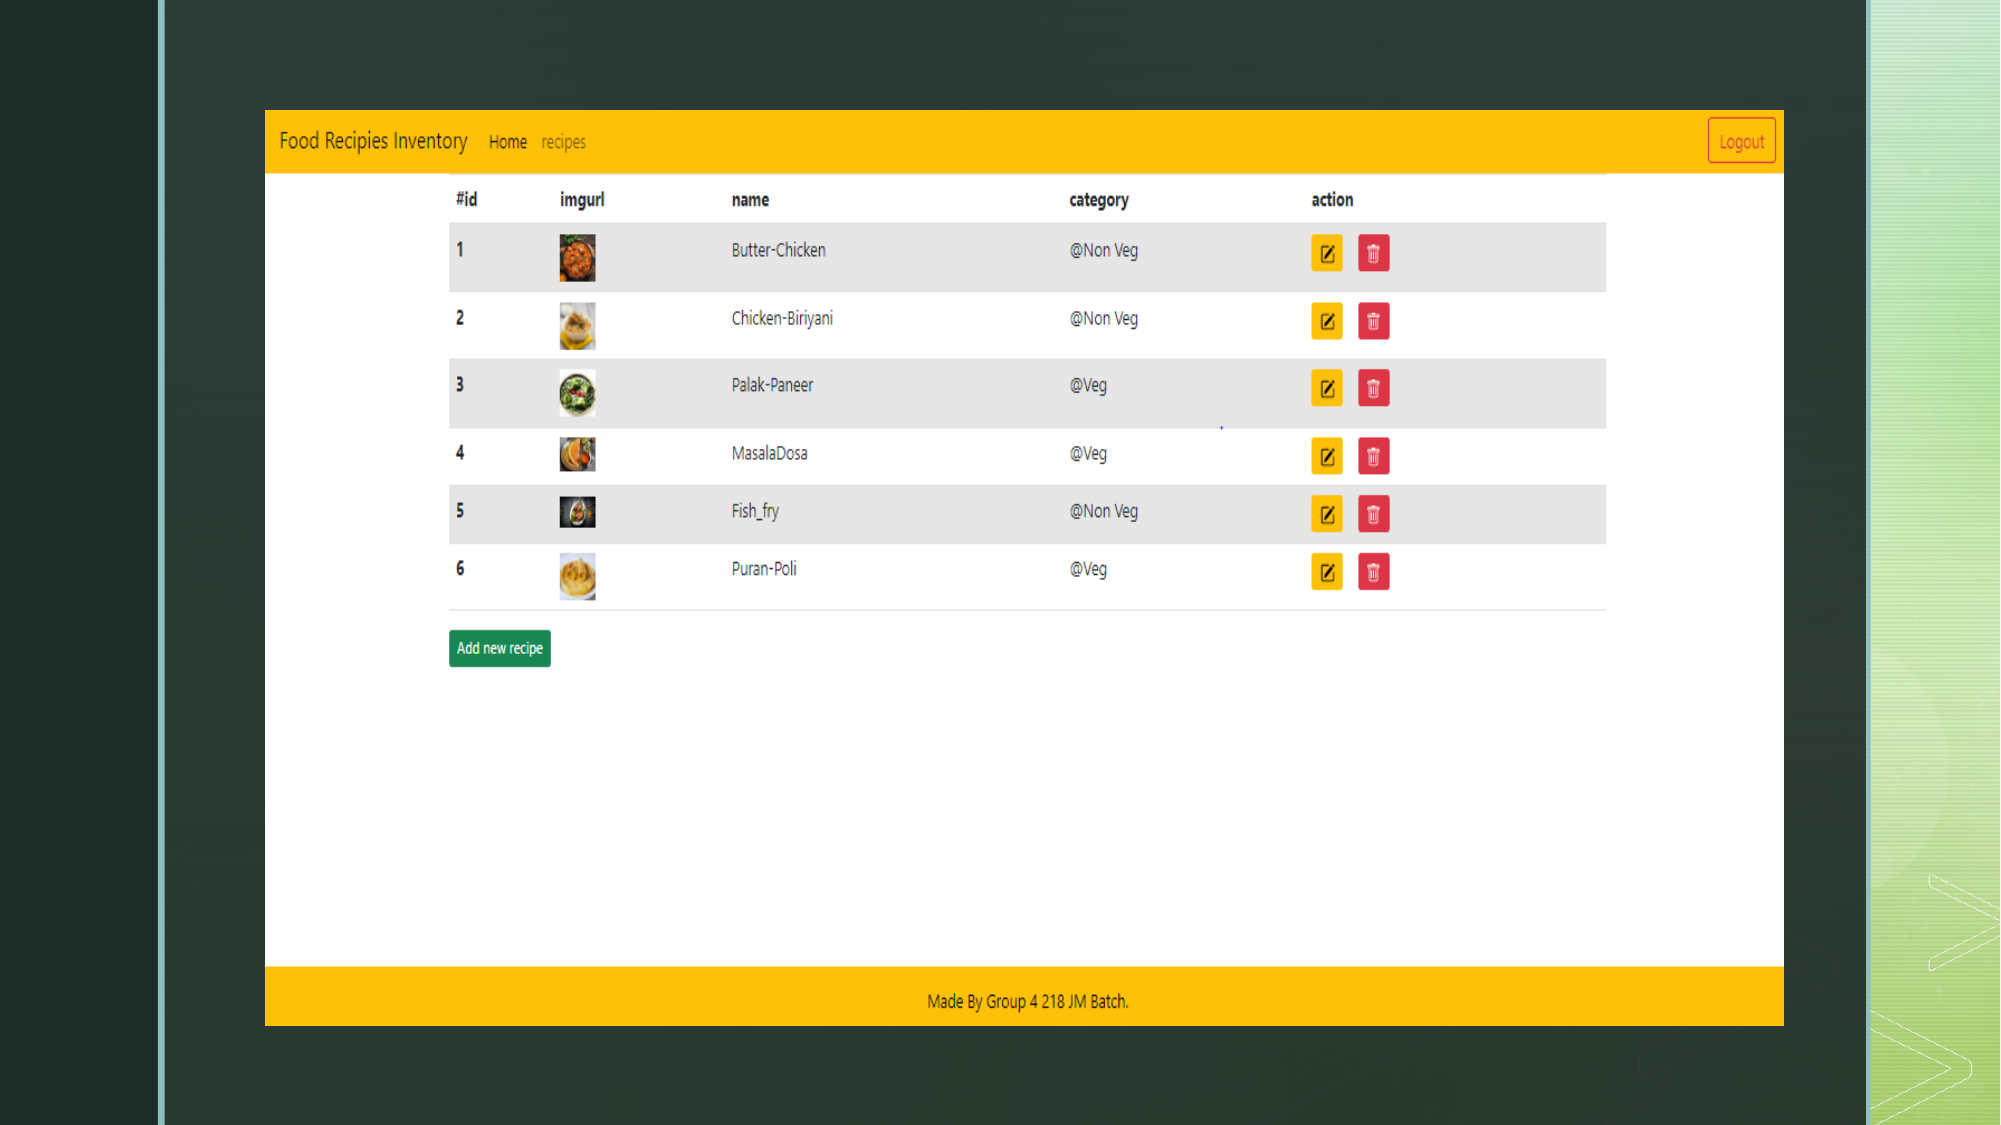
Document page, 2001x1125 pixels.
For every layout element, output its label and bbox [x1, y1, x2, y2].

picture [264, 110, 1784, 1026]
picture [1871, 0, 2001, 1125]
